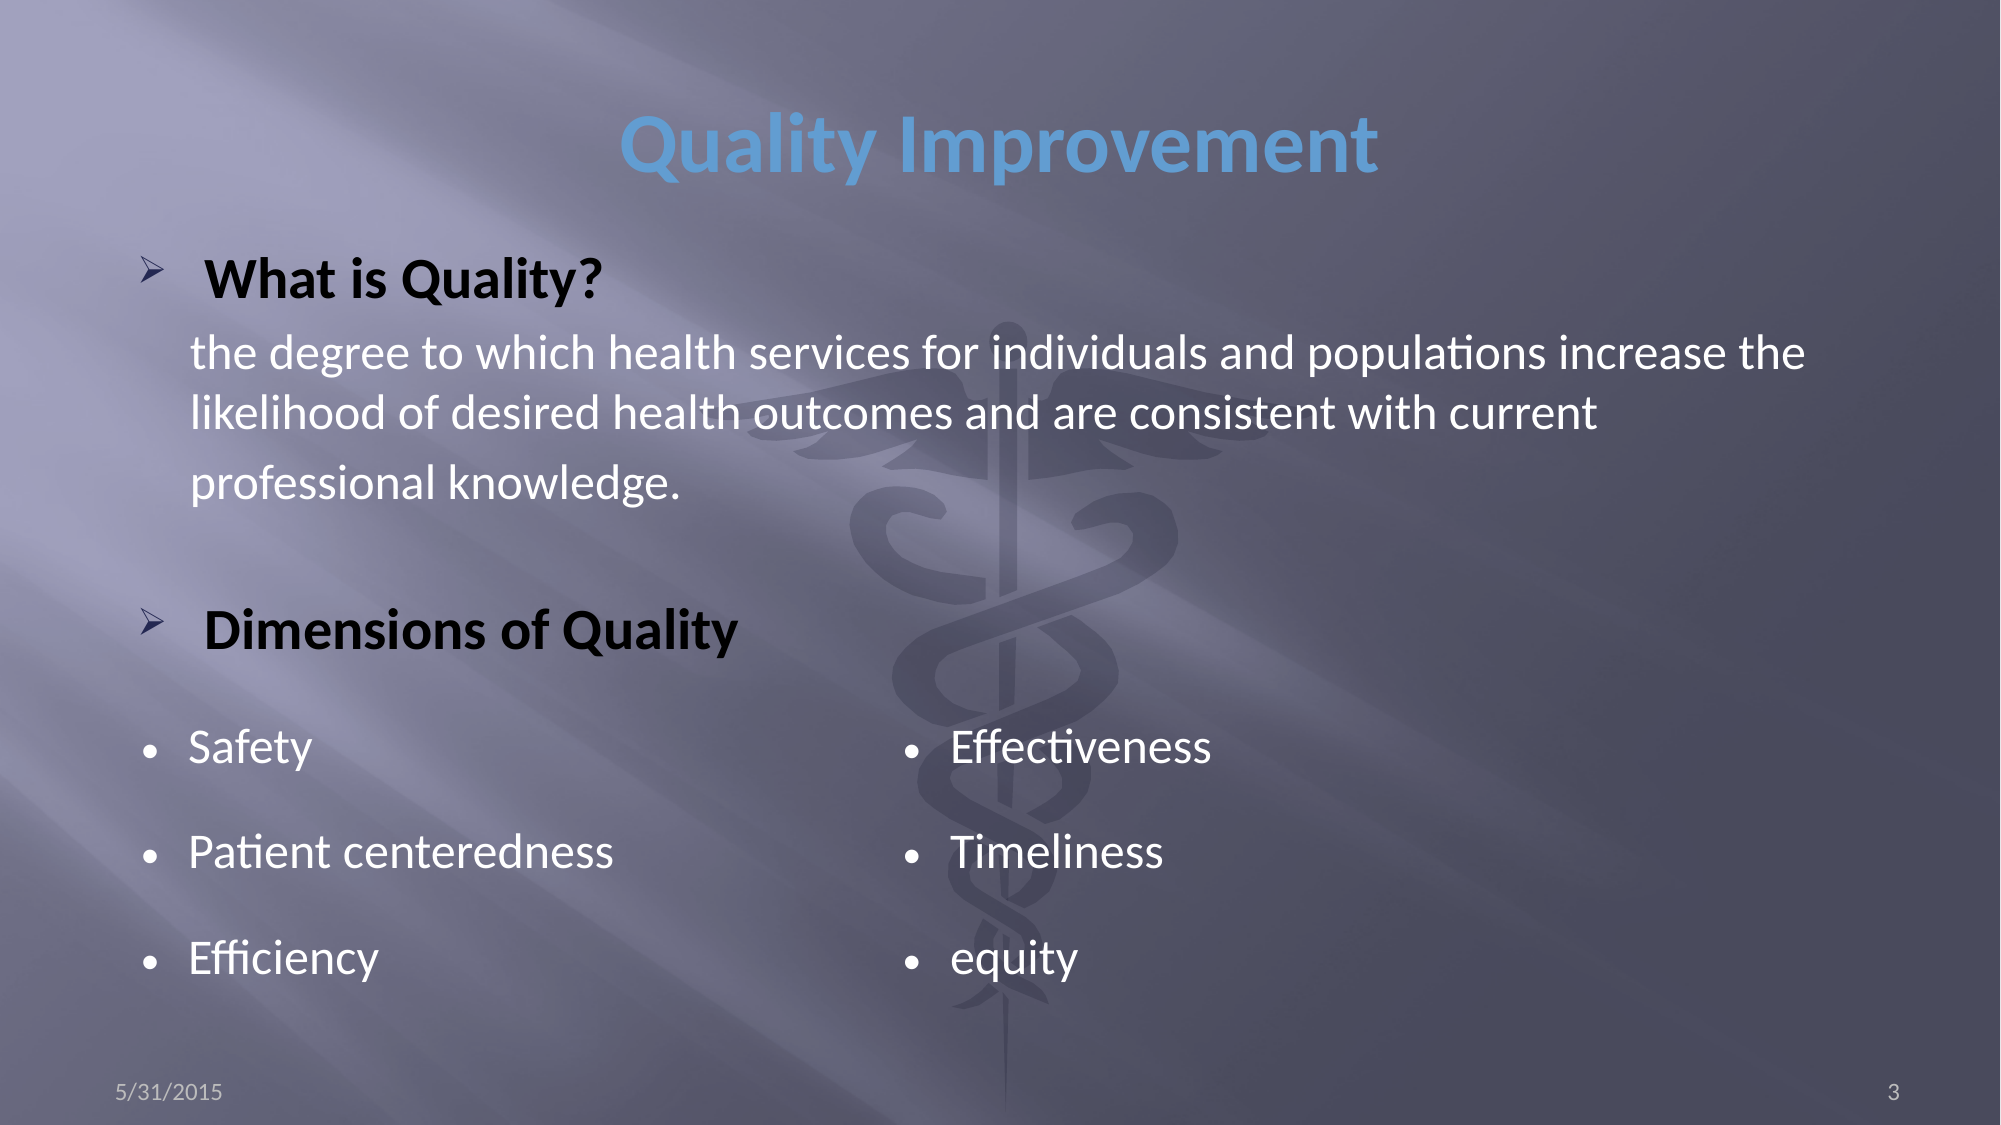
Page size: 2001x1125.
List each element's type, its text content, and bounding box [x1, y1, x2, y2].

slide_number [99, 1052, 567, 1113]
table_header Safety [126, 718, 888, 824]
table_cell Patient centeredness [126, 824, 888, 929]
table_header Effectiveness [888, 718, 1650, 824]
title Quality Improvement [99, 45, 1900, 232]
slide_number 3 [1733, 1052, 1900, 1113]
list What is Quality? the degree to which health services for individuals and populations increase the likelihood of desired health outcomes and are consistent with current professional knowledge. Dimensions of Quality [99, 232, 1900, 1035]
table_cell Timeliness [888, 824, 1650, 929]
table_cell equity [888, 929, 1650, 1035]
table_cell Efficiency [126, 929, 888, 1035]
